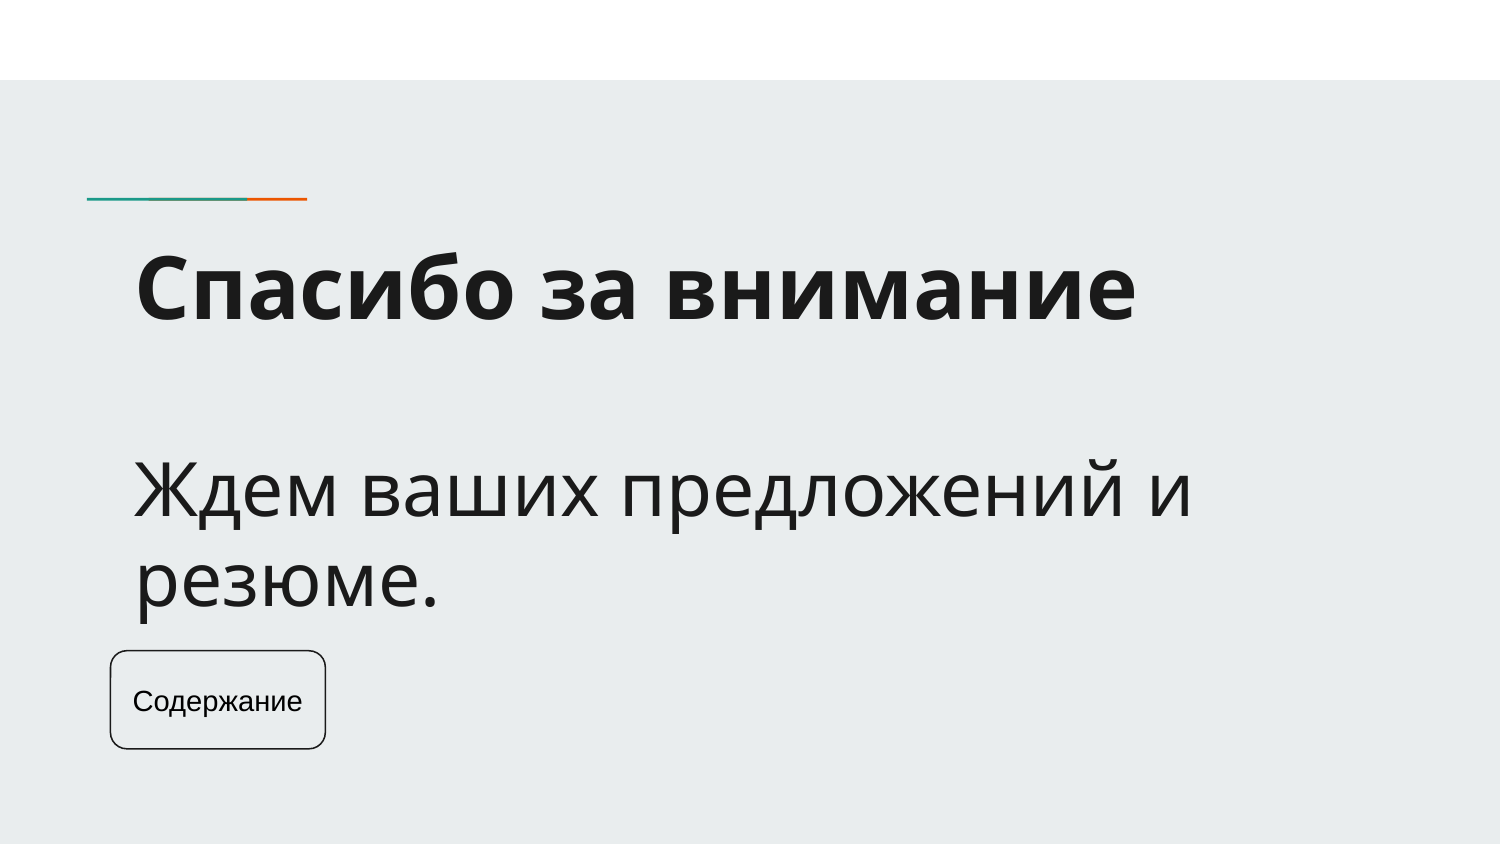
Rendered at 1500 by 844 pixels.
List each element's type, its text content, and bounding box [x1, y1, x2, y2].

title Спасибо за внимание Ждем ваших предложений и резюме. [119, 216, 1381, 490]
text_box Содержание [110, 650, 326, 749]
